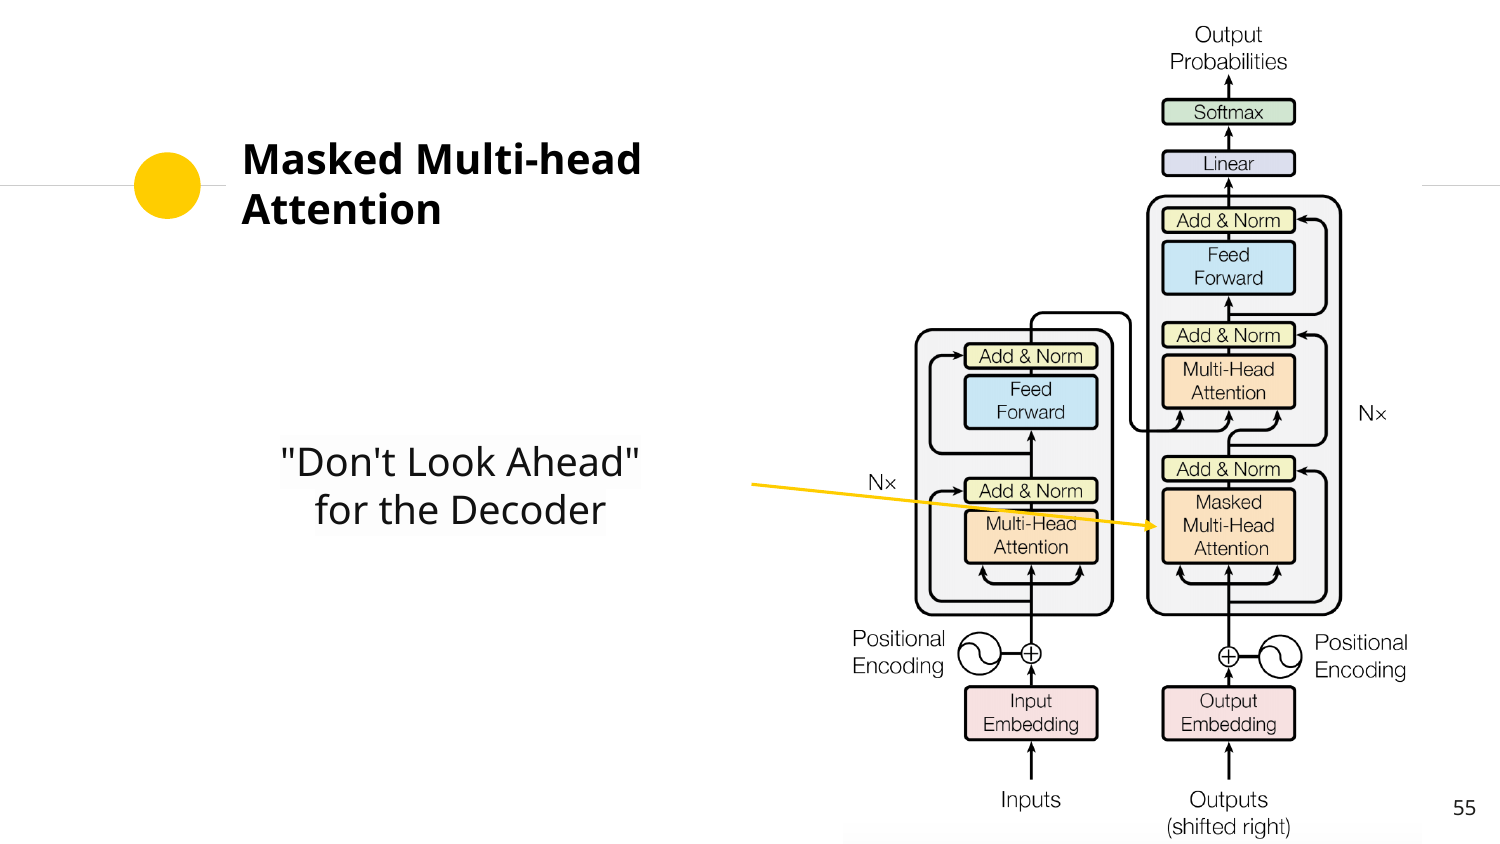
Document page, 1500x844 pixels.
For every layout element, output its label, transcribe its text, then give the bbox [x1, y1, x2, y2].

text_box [751, 483, 1158, 527]
title Masked Multi-head Attention [226, 146, 838, 219]
list "Don't Look Ahead" for the Decoder [234, 411, 688, 559]
picture [843, 0, 1422, 844]
slide_number ‹#› [1426, 779, 1492, 844]
